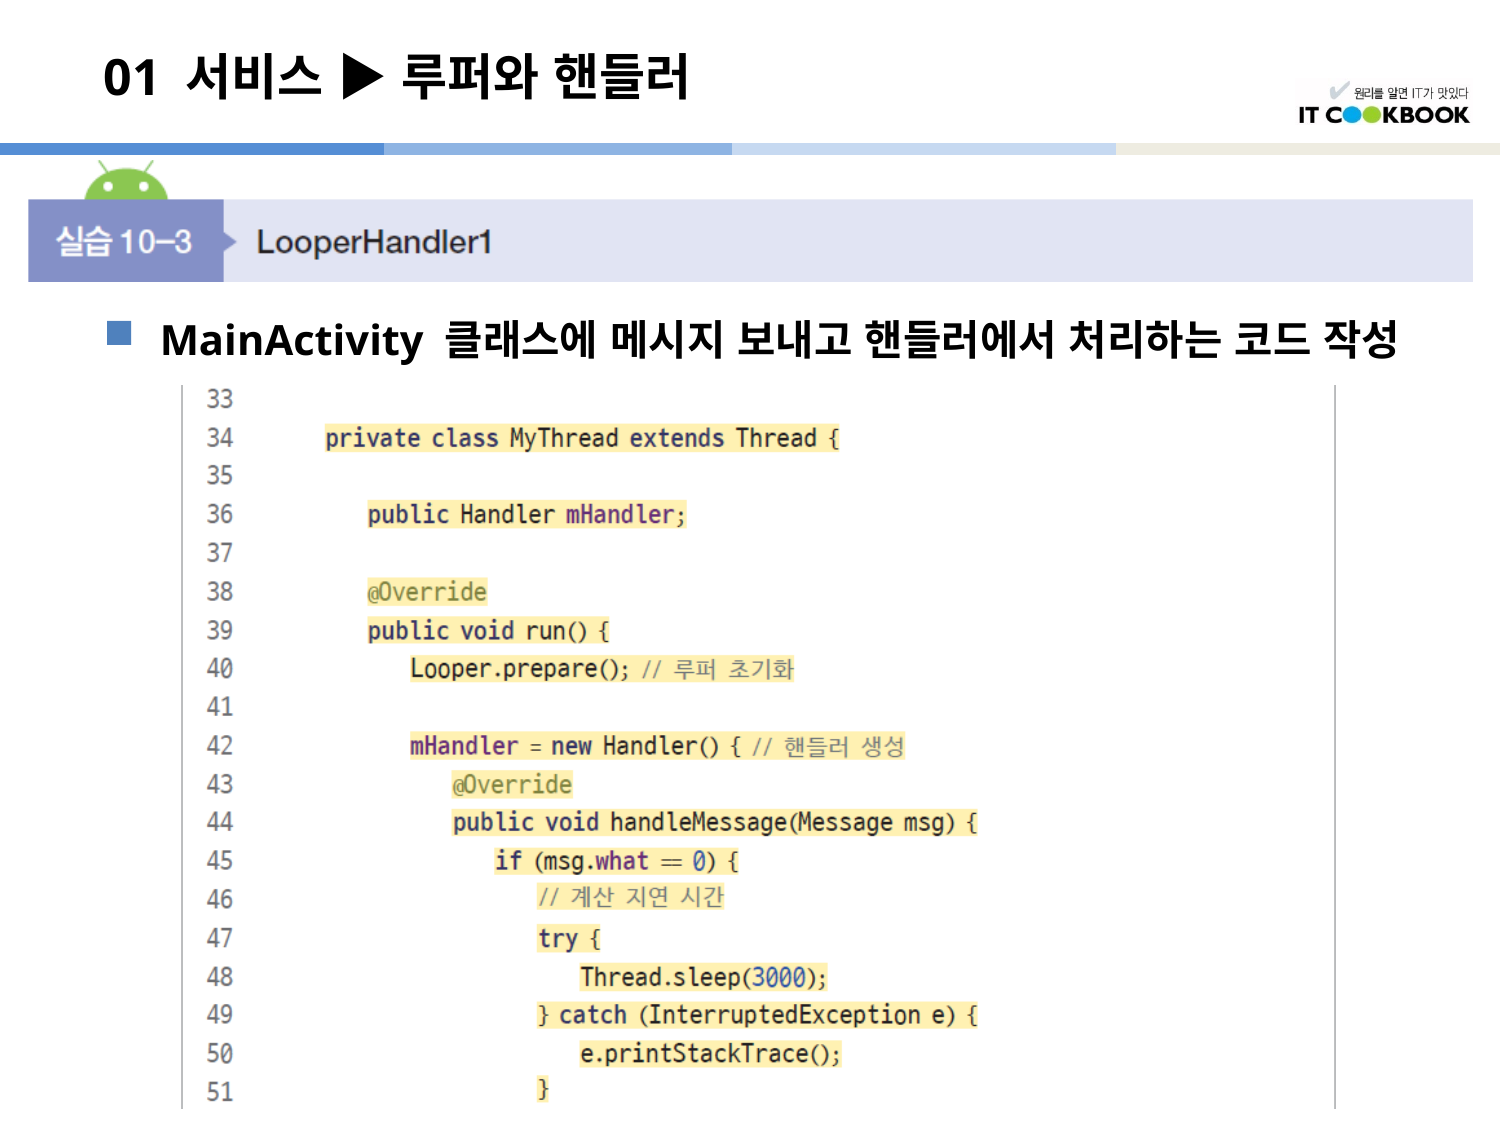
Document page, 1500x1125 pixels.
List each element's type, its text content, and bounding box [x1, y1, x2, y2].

picture [1295, 78, 1473, 125]
list MainActivity 클래스에 메시지 보내고 핸들러에서 처리하는 코드 작성 [88, 280, 1500, 1083]
picture [27, 160, 1473, 282]
title 01 서비스 ▶ 루퍼와 핸들러 [88, 30, 1330, 121]
picture [166, 385, 1341, 1109]
